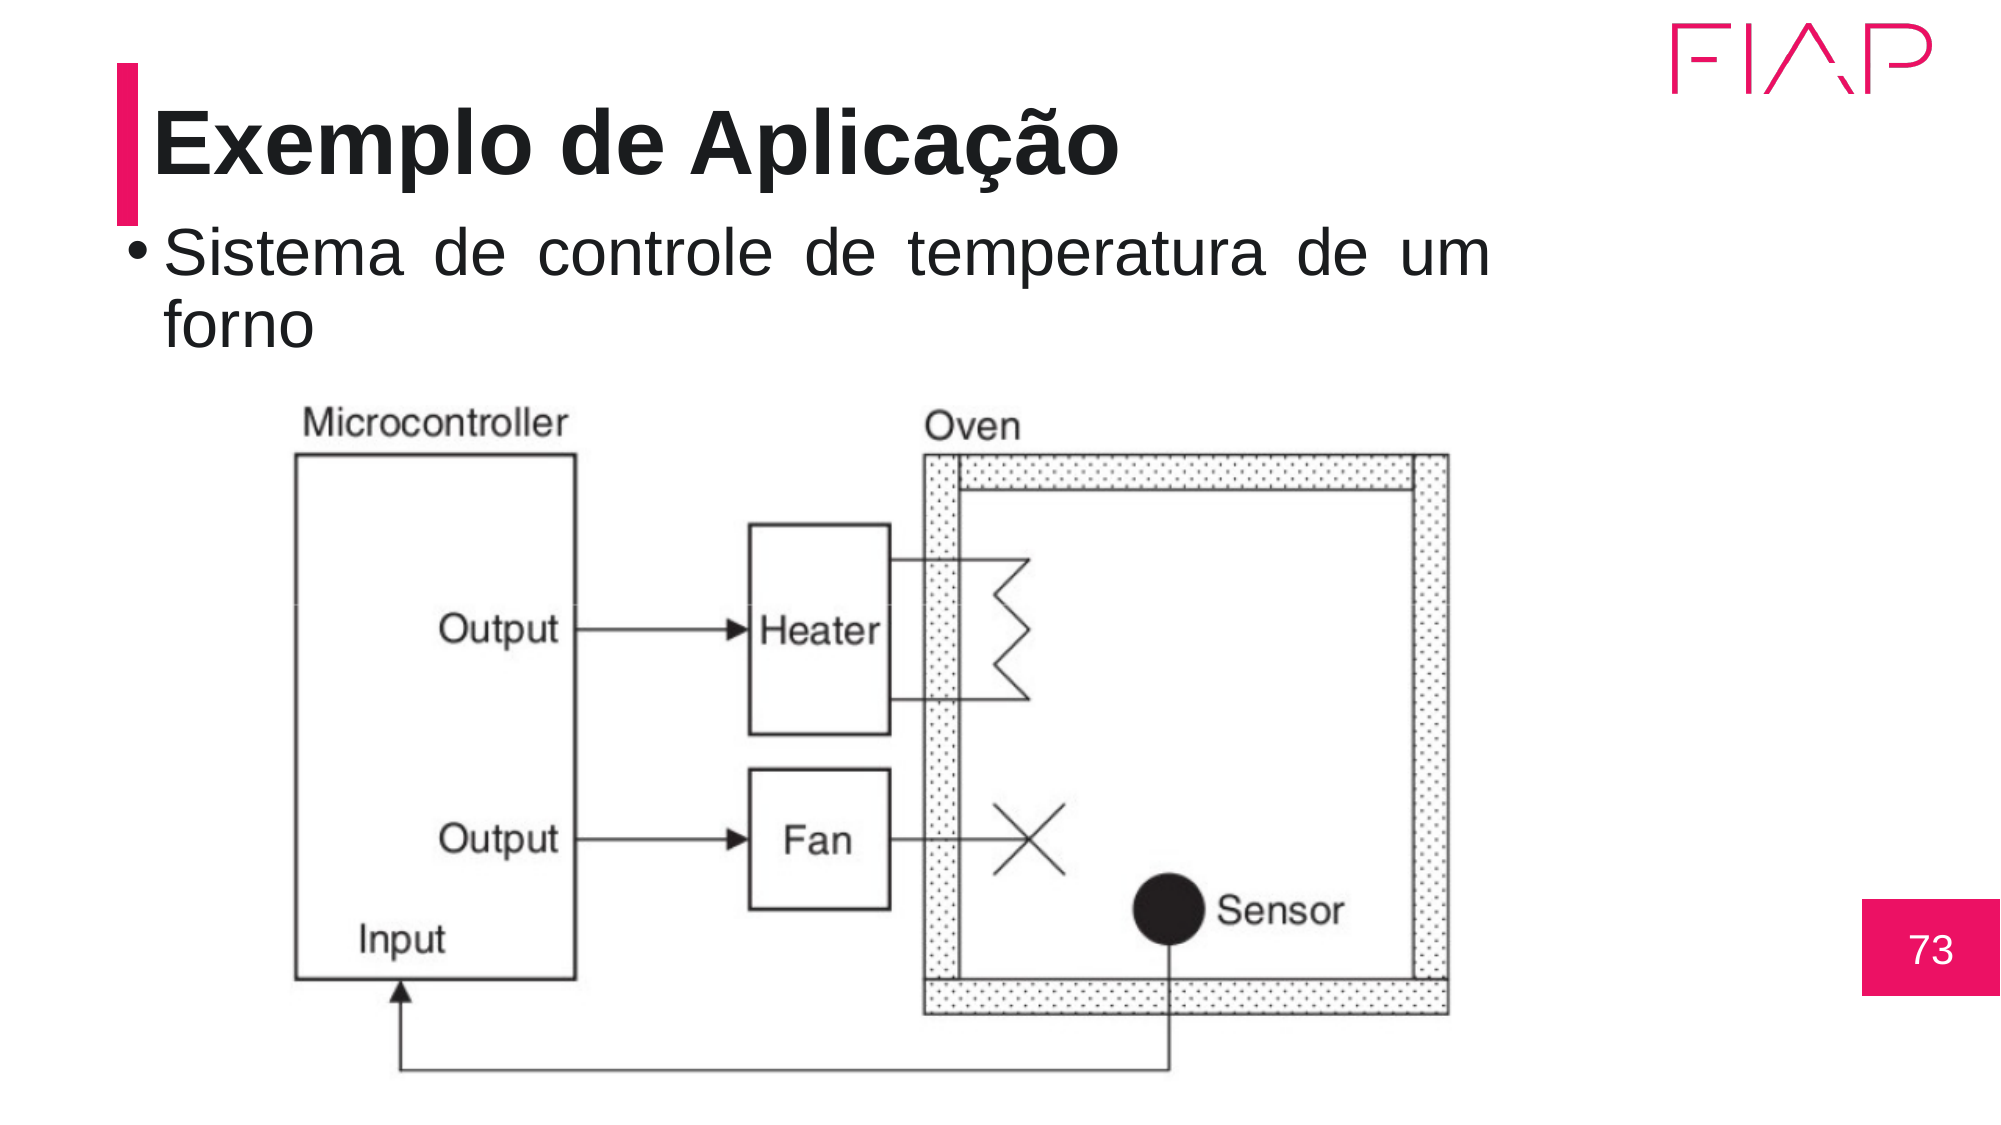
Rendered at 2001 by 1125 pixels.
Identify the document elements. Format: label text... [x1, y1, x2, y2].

list Sistema de controle de temperatura de um forno [111, 209, 1509, 386]
slide_number 73 [1862, 917, 2000, 978]
picture [268, 379, 1483, 1088]
title Exemplo de Aplicação [137, 63, 1863, 226]
picture [1862, 978, 2000, 996]
picture [1862, 899, 2000, 917]
picture [1672, 23, 1932, 94]
picture [117, 63, 137, 209]
